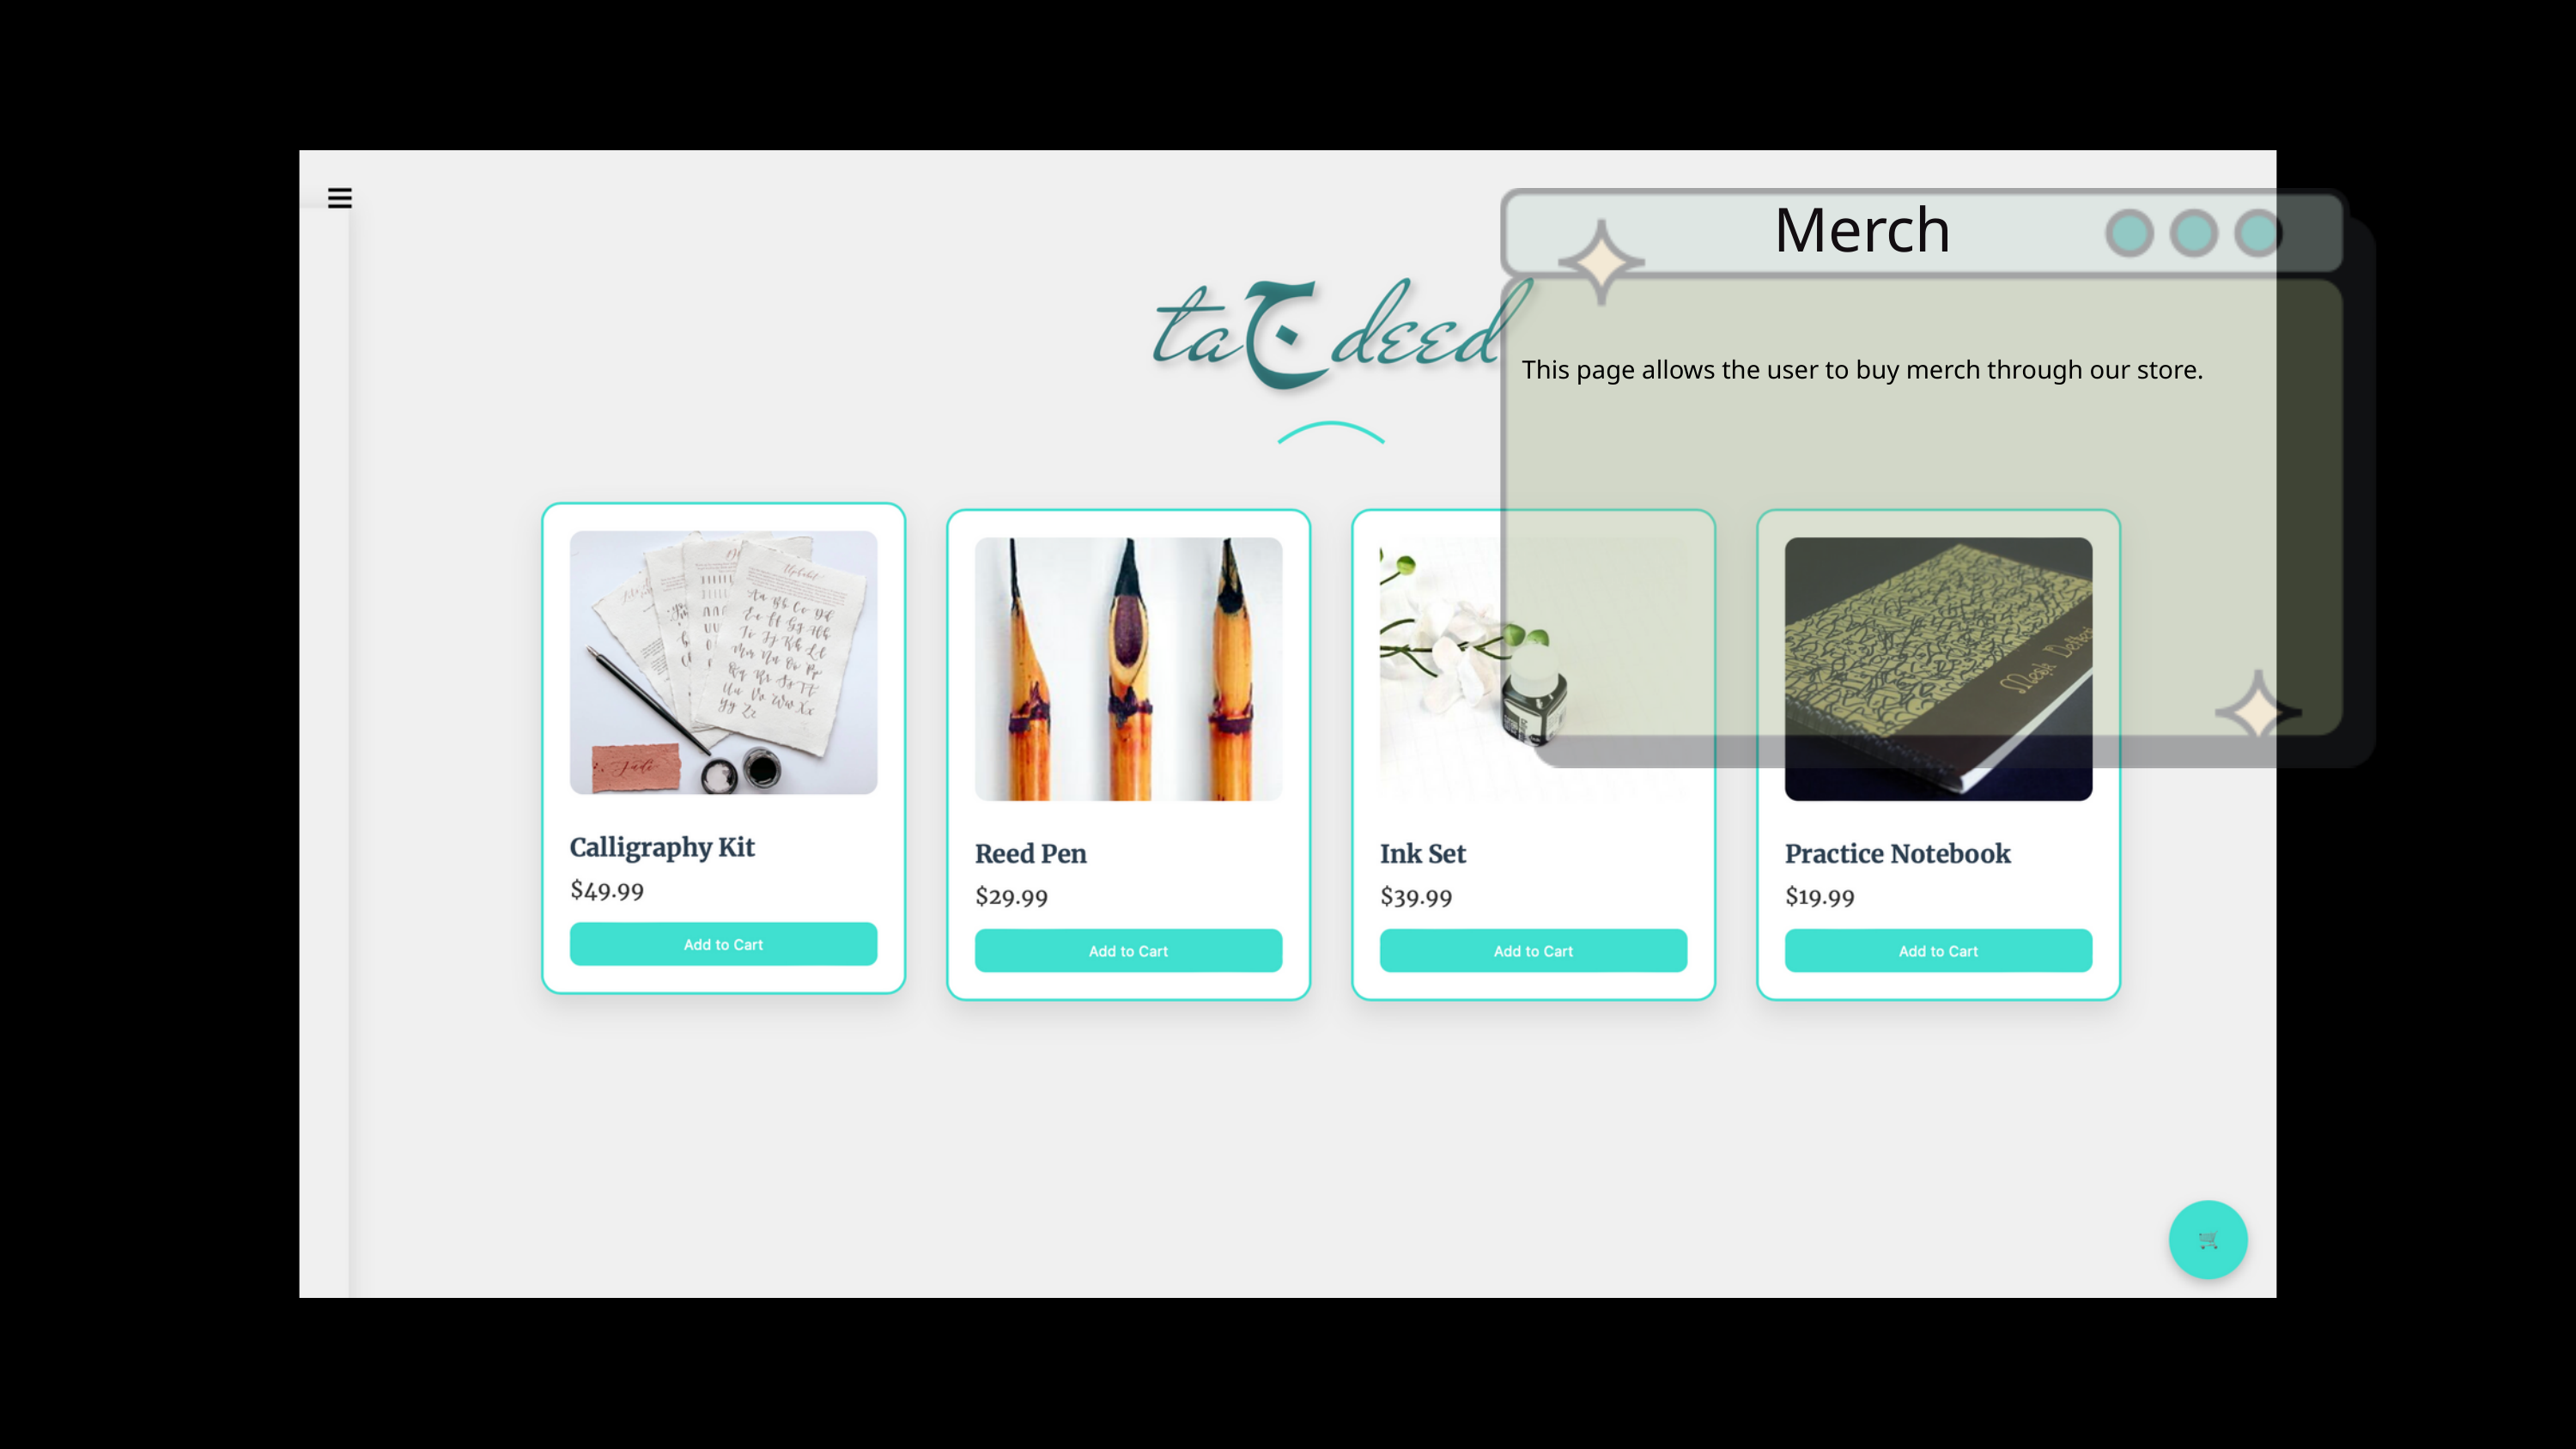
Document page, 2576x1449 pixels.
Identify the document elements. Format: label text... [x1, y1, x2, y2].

text_box [299, 150, 2277, 1298]
text_box Merch This page allows the user to buy merch through our store. [872, 179, 2576, 470]
text_box [1500, 470, 2377, 768]
